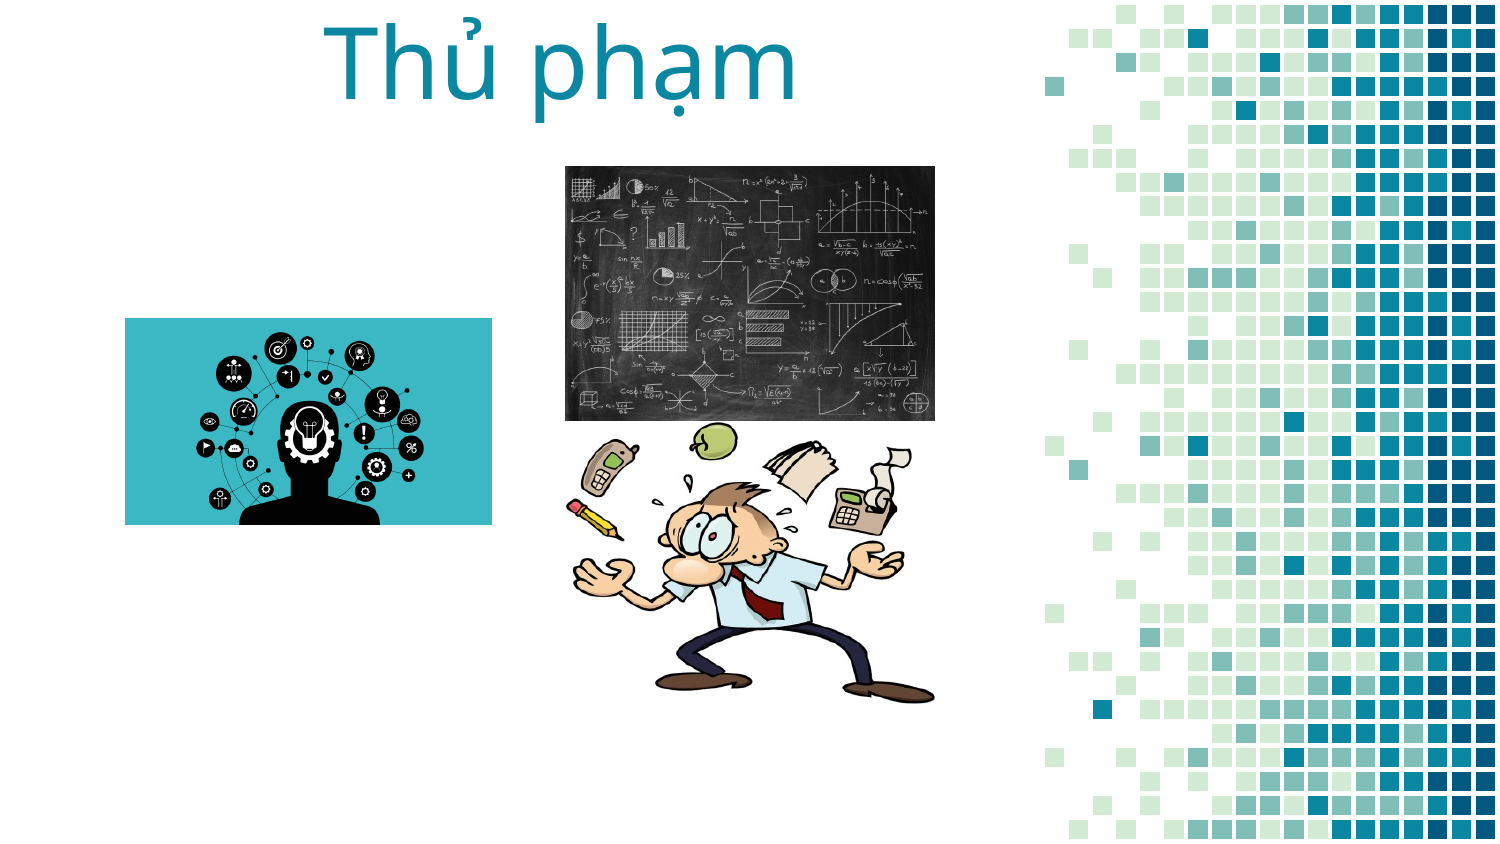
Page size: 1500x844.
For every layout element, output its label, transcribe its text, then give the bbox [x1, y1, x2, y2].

picture [124, 318, 492, 526]
picture [565, 166, 935, 704]
text_box Thủ phạm [308, 0, 824, 135]
